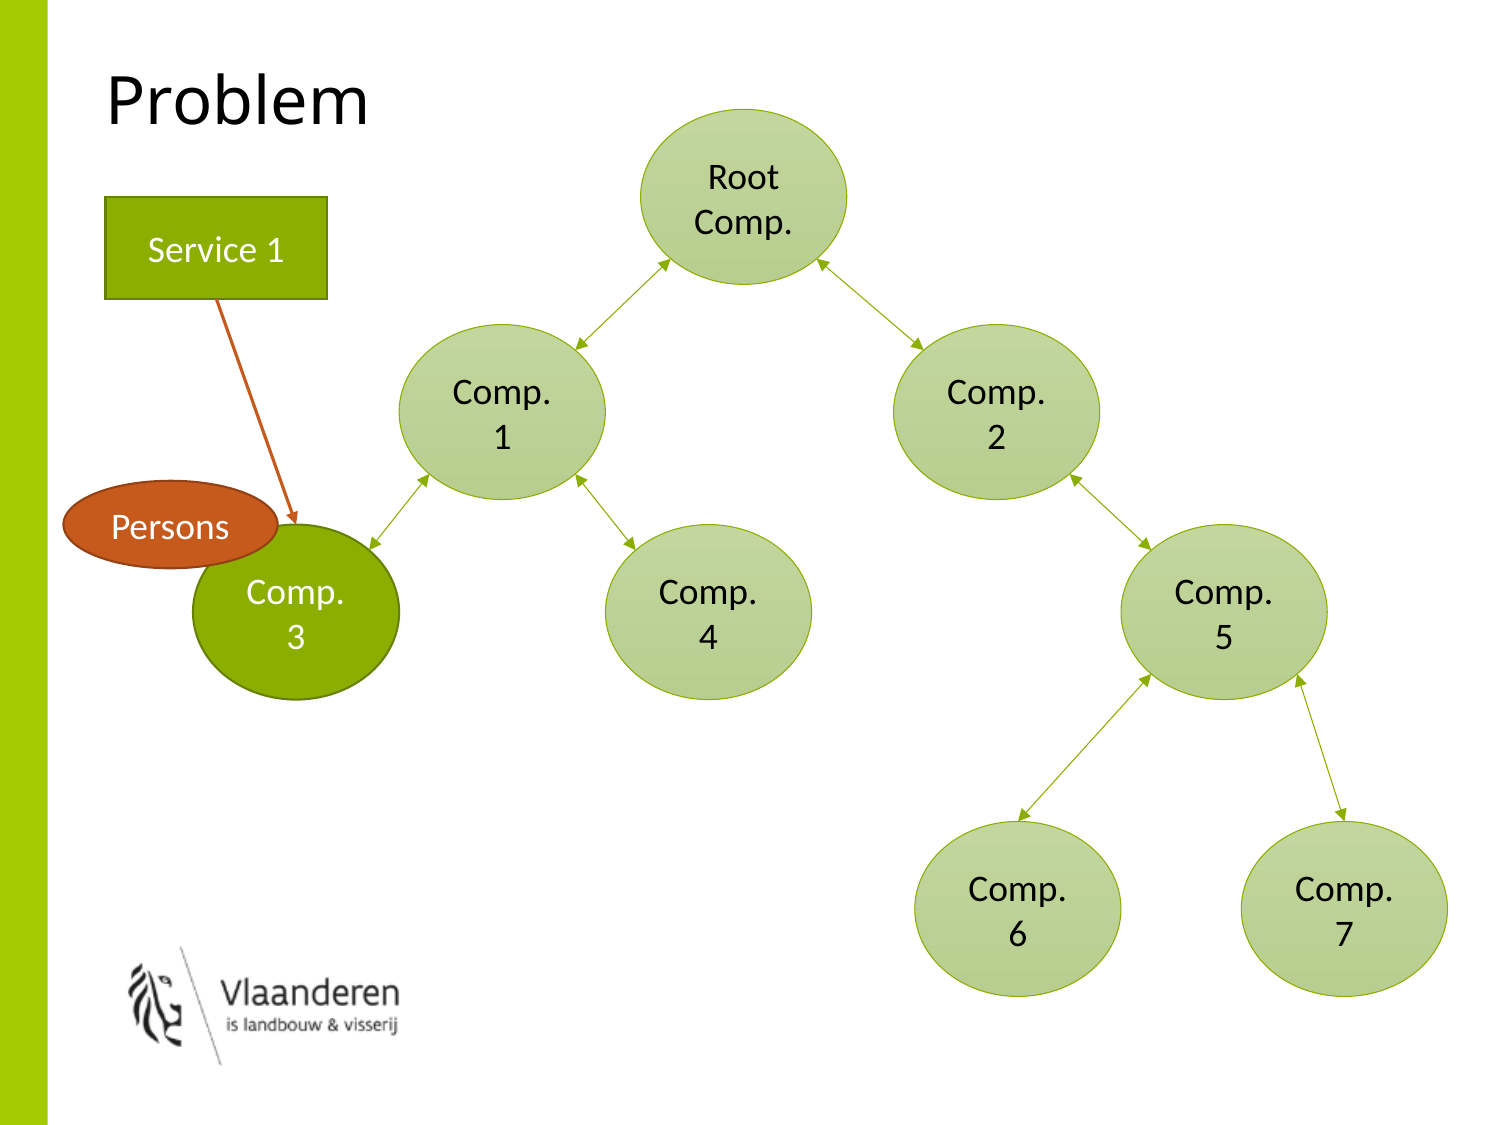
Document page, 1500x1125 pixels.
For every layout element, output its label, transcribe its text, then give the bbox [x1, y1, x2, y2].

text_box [1017, 673, 1152, 822]
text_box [1297, 673, 1345, 822]
text_box Comp. 6 [914, 820, 1122, 997]
text_box Comp. 1 [398, 324, 606, 501]
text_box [1069, 473, 1152, 551]
text_box Comp. 5 [1120, 524, 1328, 701]
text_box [575, 258, 671, 351]
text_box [575, 473, 636, 551]
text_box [216, 298, 297, 525]
picture [105, 940, 443, 1072]
text_box Root Comp. [640, 108, 848, 285]
text_box Persons [62, 479, 279, 570]
text_box Comp.3 [191, 523, 401, 701]
text_box Comp. 4 [604, 524, 813, 701]
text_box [369, 473, 430, 551]
text_box Comp. 2 [892, 324, 1101, 501]
text_box Comp. 7 [1240, 820, 1449, 997]
title Problem [105, 58, 1448, 242]
text_box Service 1 [104, 196, 328, 300]
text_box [816, 258, 924, 351]
